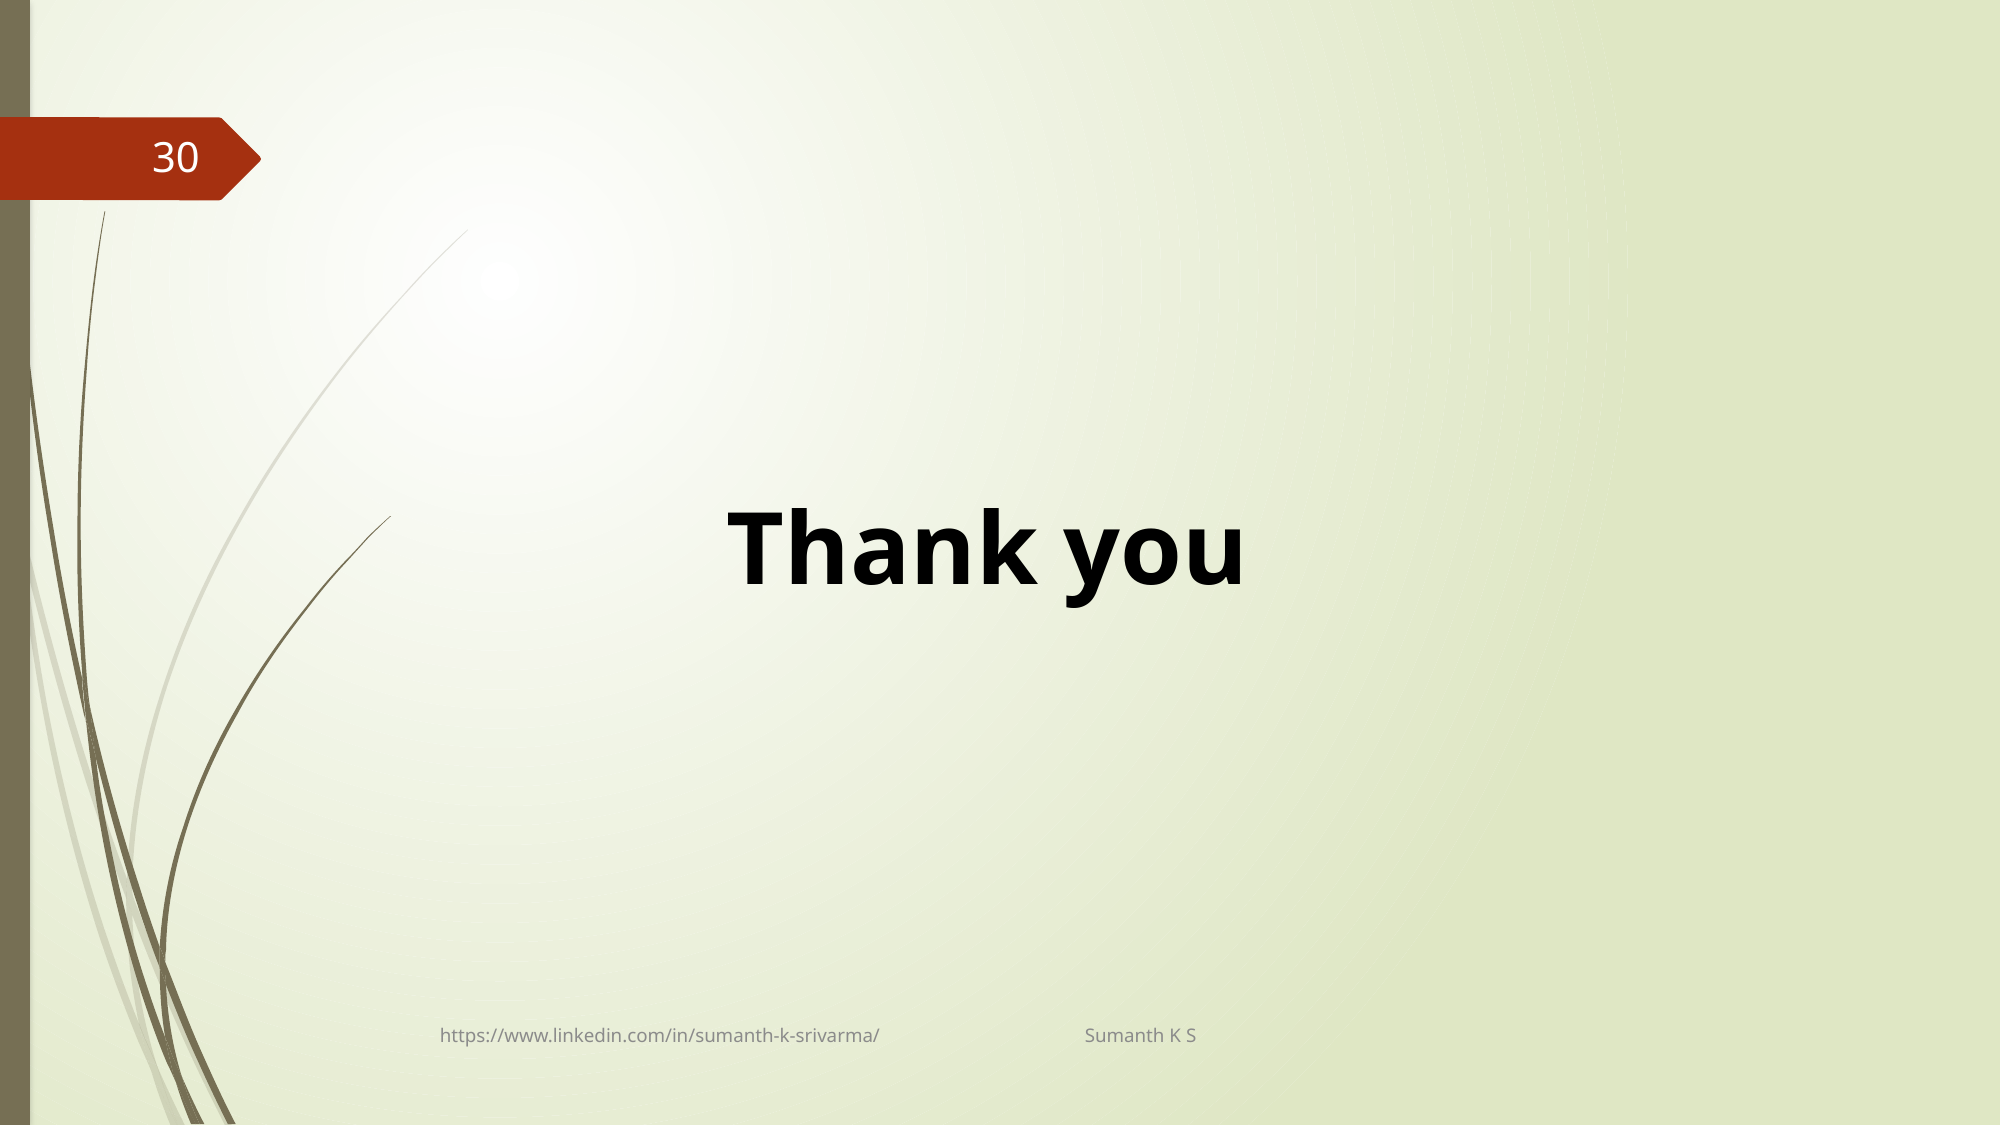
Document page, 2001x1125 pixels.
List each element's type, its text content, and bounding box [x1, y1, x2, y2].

text_box Thank you [711, 477, 1517, 613]
slide_number 30 [87, 129, 216, 190]
footer https://www.linkedin.com/in/sumanth-k-srivarma/ Sumanth K S [424, 1006, 1675, 1067]
